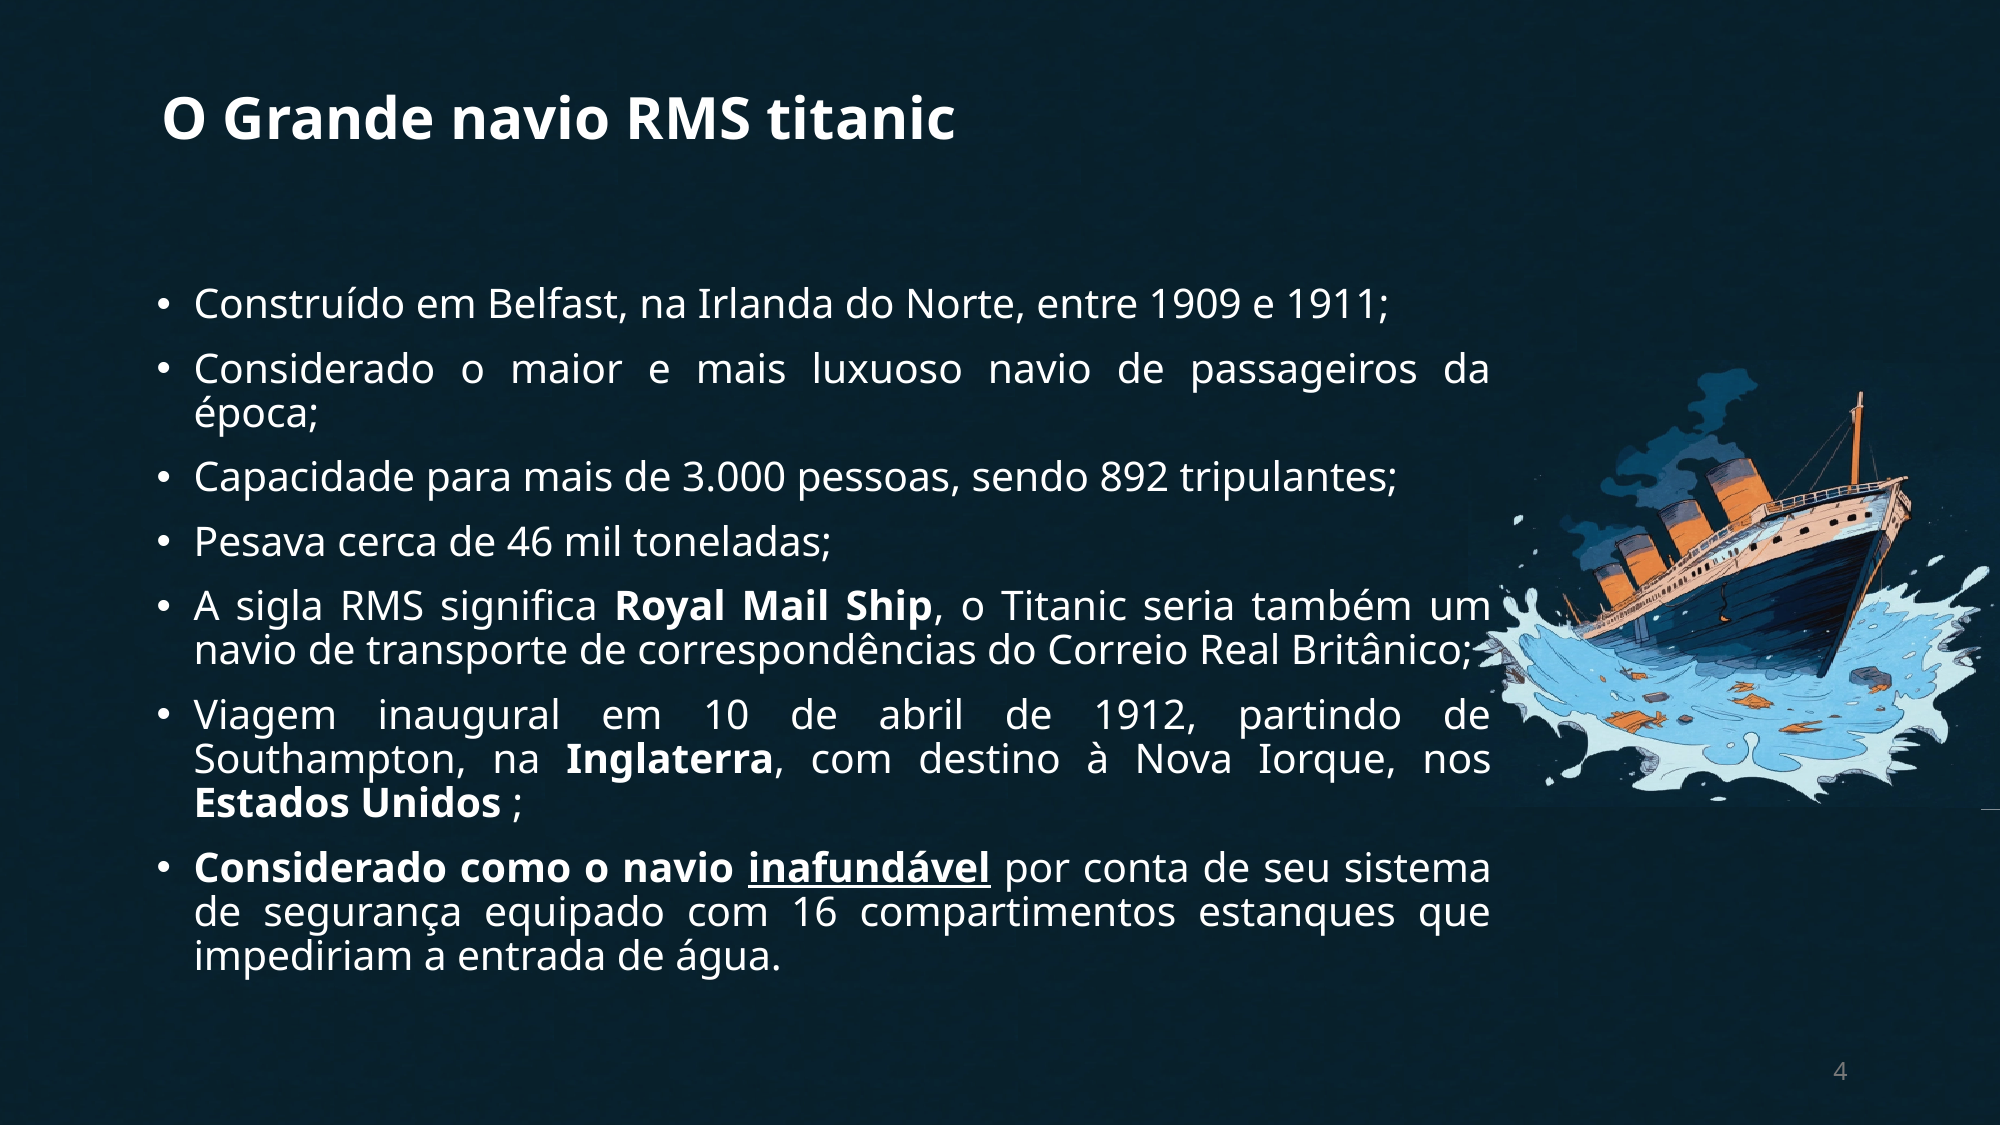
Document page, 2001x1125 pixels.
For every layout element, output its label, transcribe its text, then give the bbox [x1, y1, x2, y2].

picture [0, 0, 2000, 1125]
slide_number 4 [1412, 1042, 1863, 1103]
title O Grande navio RMS titanic [146, 11, 1508, 230]
text_box Construído em Belfast, na Irlanda do Norte, entre 1909 e 1911; Considerado o maior e mais luxuoso navio de passageiros da época; Capacidade para mais de 3.000 pessoas, sendo 892 tripulantes; Pesava cerca de 46 mil toneladas; A sigla RMS significa Royal Mail Ship, o Titanic seria também um navio de transporte de correspondências do Correio Real Britânico; Viagem inaugural em 10 de abril de 1912, partindo de Southampton, na Inglaterra, com destino à Nova Iorque, nos Estados Unidos ; Considerado como o navio inafundável por conta de seu sistema de segurança equipado com 16 compartimentos estanques que impediriam a entrada de água. [141, 275, 1508, 1025]
